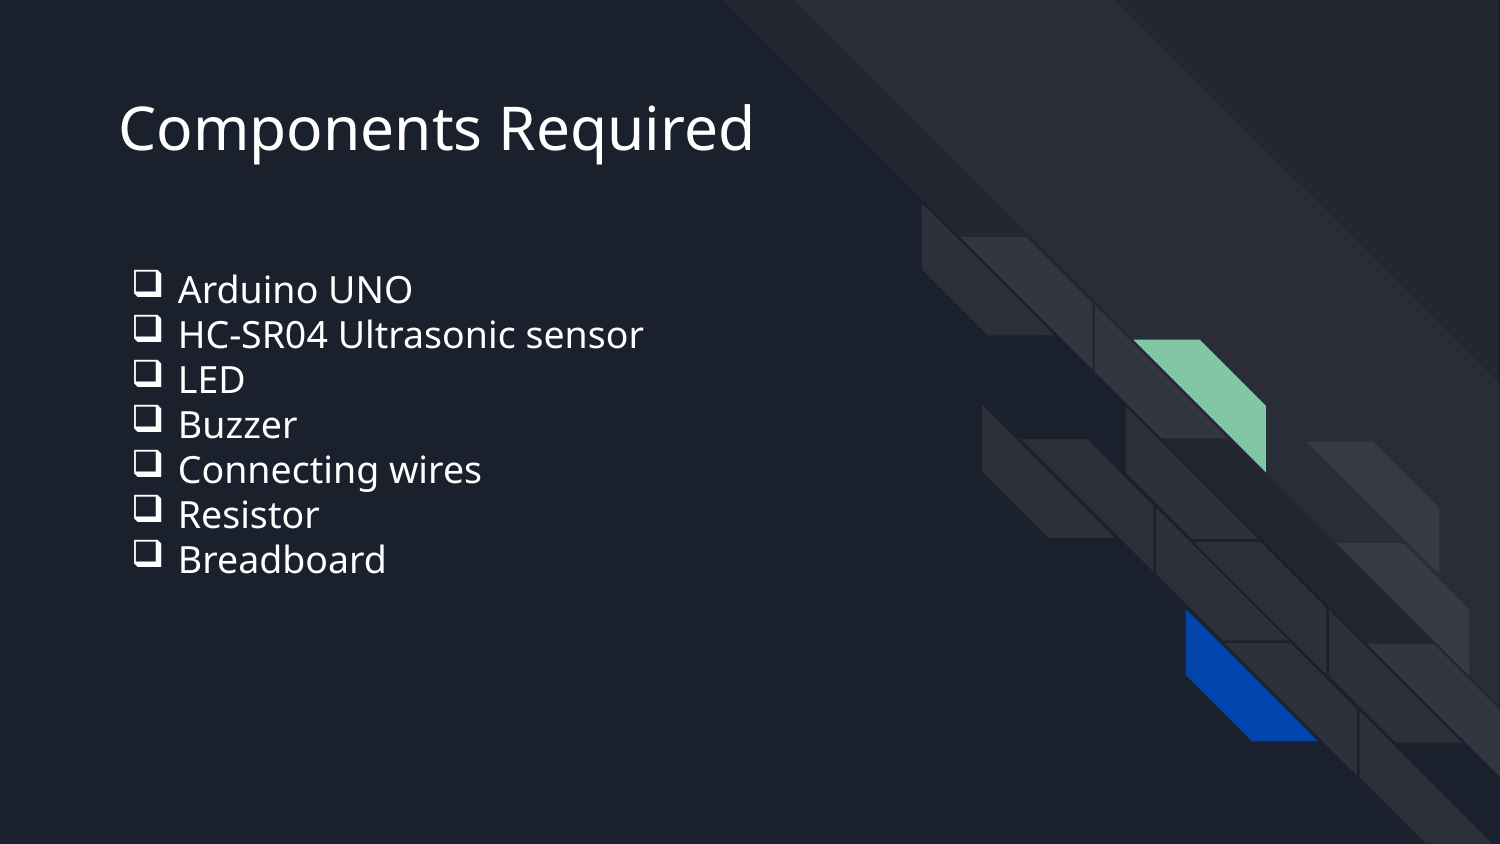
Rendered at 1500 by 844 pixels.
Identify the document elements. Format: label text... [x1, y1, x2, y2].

text_box Components Required [103, 74, 1109, 178]
text_box Arduino UNO HC-SR04 Ultrasonic sensor LED Buzzer Connecting wires Resistor Breadboard [116, 251, 828, 597]
